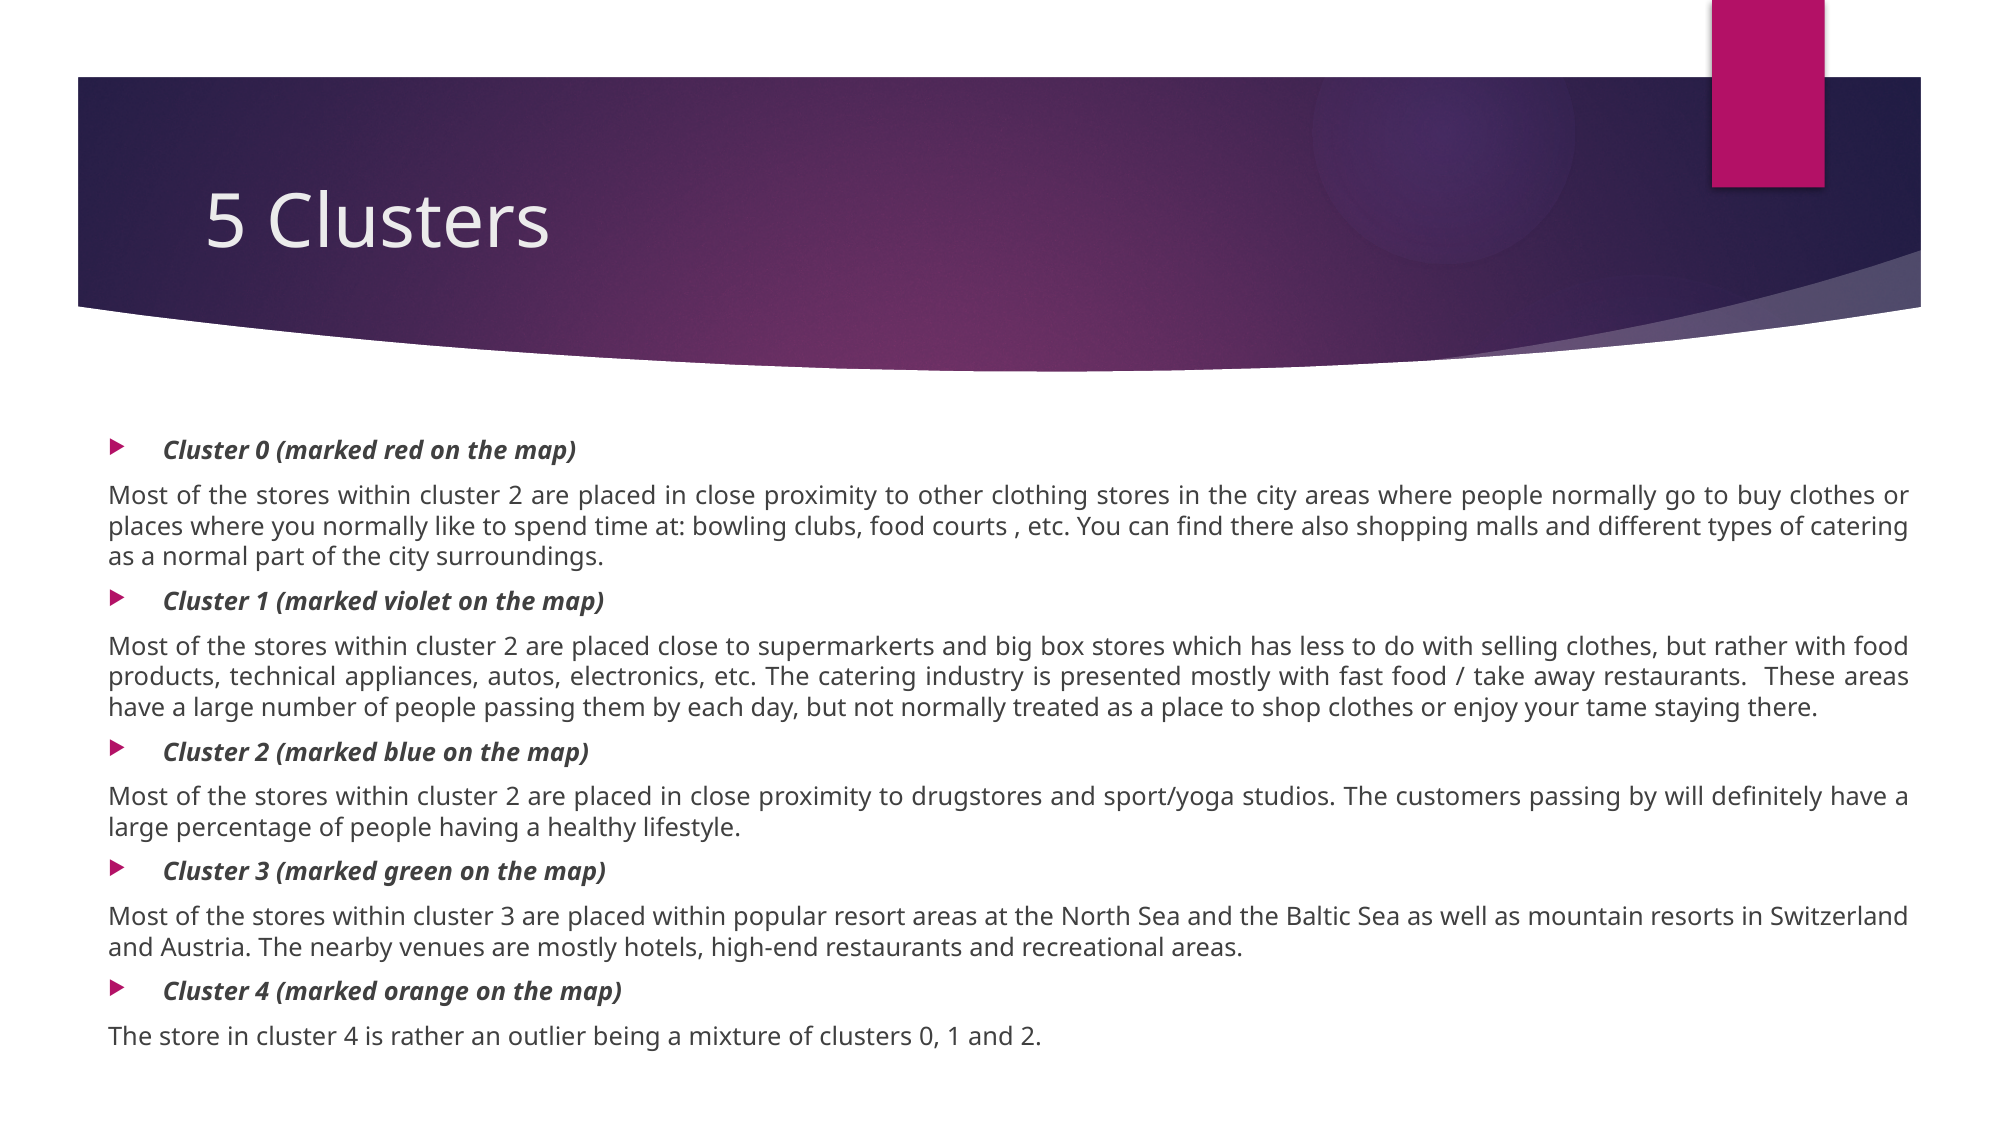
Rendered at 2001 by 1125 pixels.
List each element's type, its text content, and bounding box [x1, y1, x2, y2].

title 5 Clusters [189, 159, 1627, 276]
list Cluster 0 (marked red on the map) Most of the stores within cluster 2 are placed in close proximity to other clothing stores in the city areas where people normally go to buy clothes or places where you normally like to spend time at: bowling clubs, food courts , etc. You can find there also shopping malls and different types of catering as a normal part of the city surroundings. Cluster 1 (marked violet on the map) Most of the stores within cluster 2 are placed close to supermarkerts and big box stores which has less to do with selling clothes, but rather with food products, technical appliances, autos, electronics, etc. The catering industry is presented mostly with fast food / take away restaurants. These areas have a large number of people passing them by each day, but not normally treated as a place to shop clothes or enjoy your tame staying there. Cluster 2 (marked blue on the map) Most of the stores within cluster 2 are placed in close proximity to drugstores and sport/yoga studios. The customers passing by will definitely have a large percentage of people having a healthy lifestyle. Cluster 3 (marked green on the map) Most of the stores within cluster 3 are placed within popular resort areas at the North Sea and the Baltic Sea as well as mountain resorts in Switzerland and Austria. The nearby venues are mostly hotels, high-end restaurants and recreational areas. Cluster 4 (marked orange on the map) The store in cluster 4 is rather an outlier being a mixture of clusters 0, 1 and 2. [93, 427, 1929, 1075]
